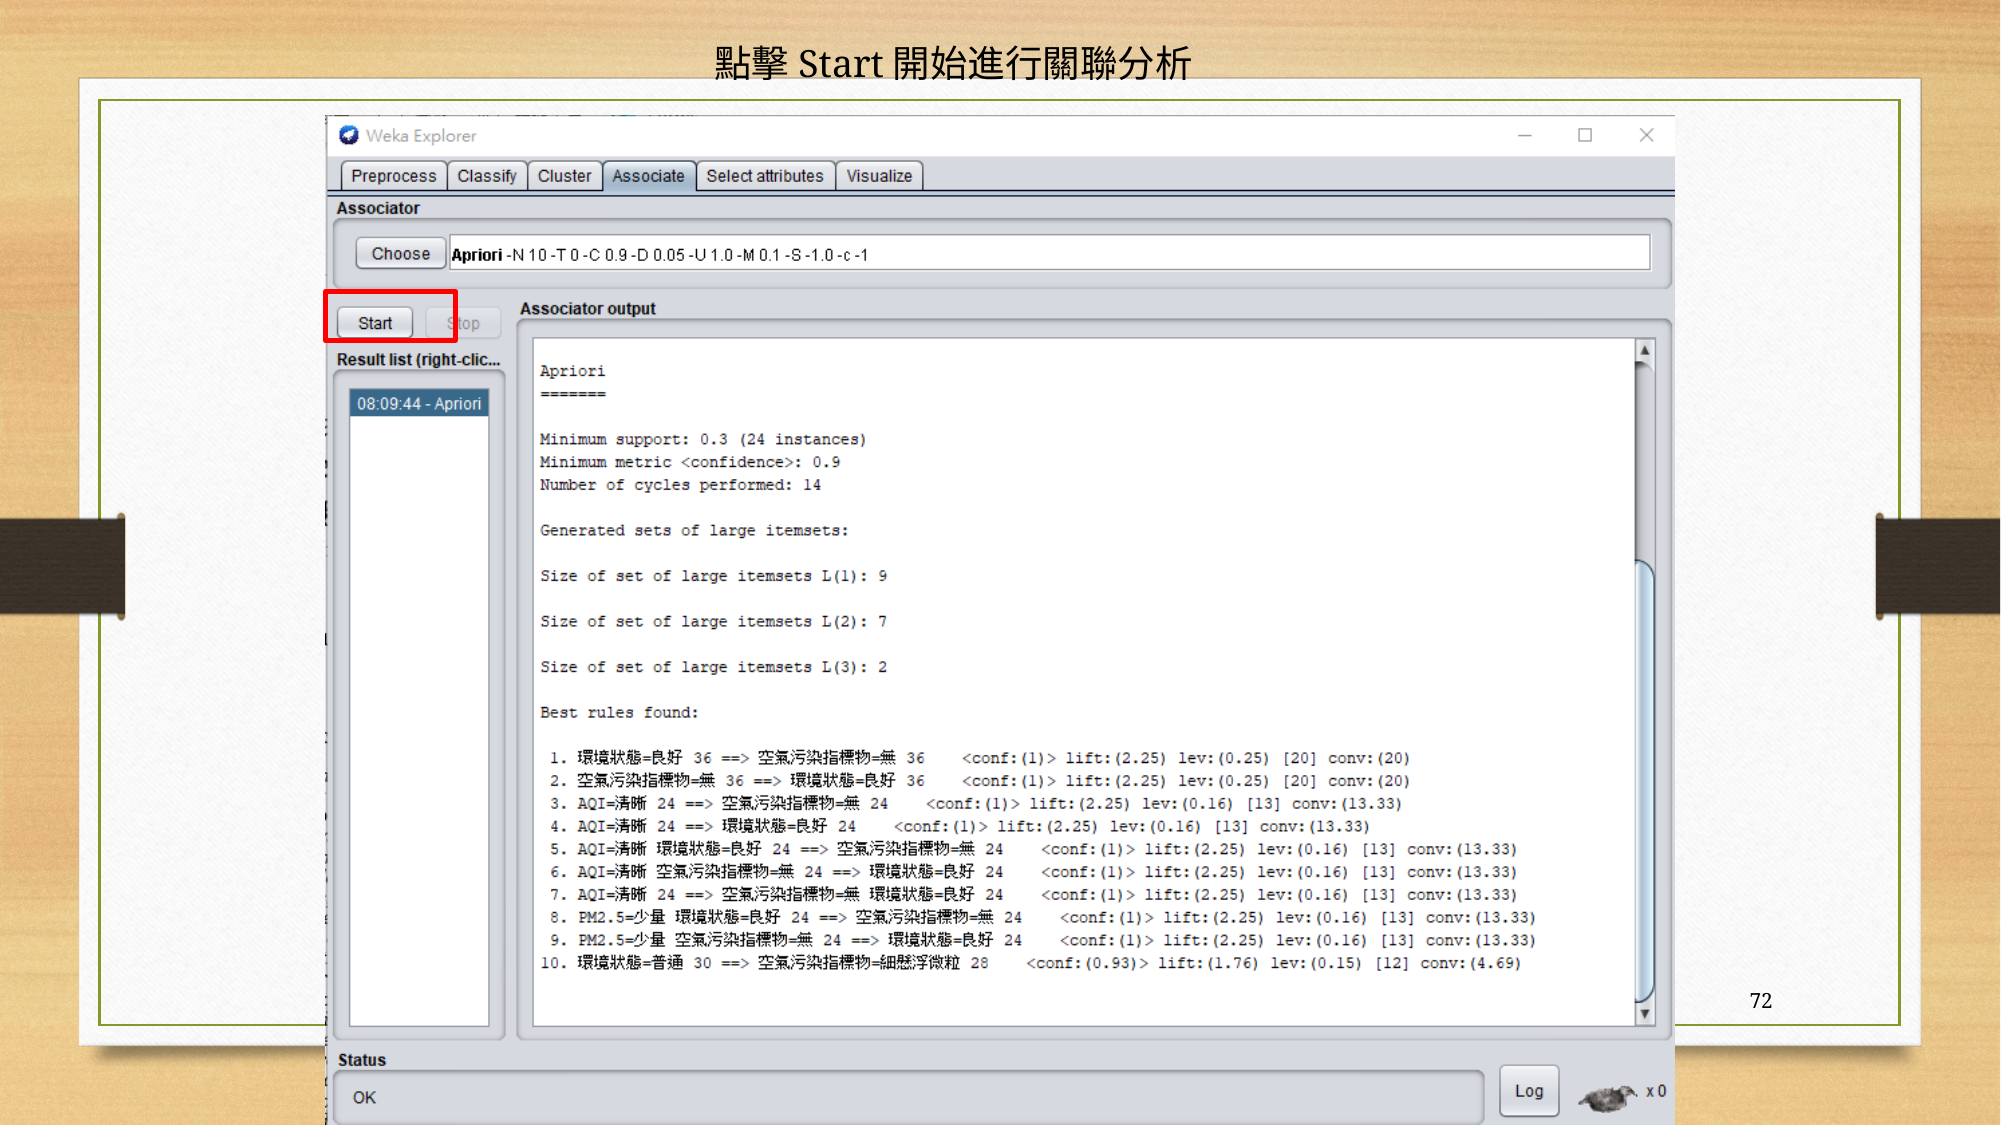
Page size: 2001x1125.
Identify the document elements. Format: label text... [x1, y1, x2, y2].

slide_number 72 [1698, 979, 1788, 1025]
picture [0, 0, 2001, 1125]
text_box 點擊Start開始進行關聯分析 [699, 33, 1208, 93]
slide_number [1675, 979, 1686, 1025]
